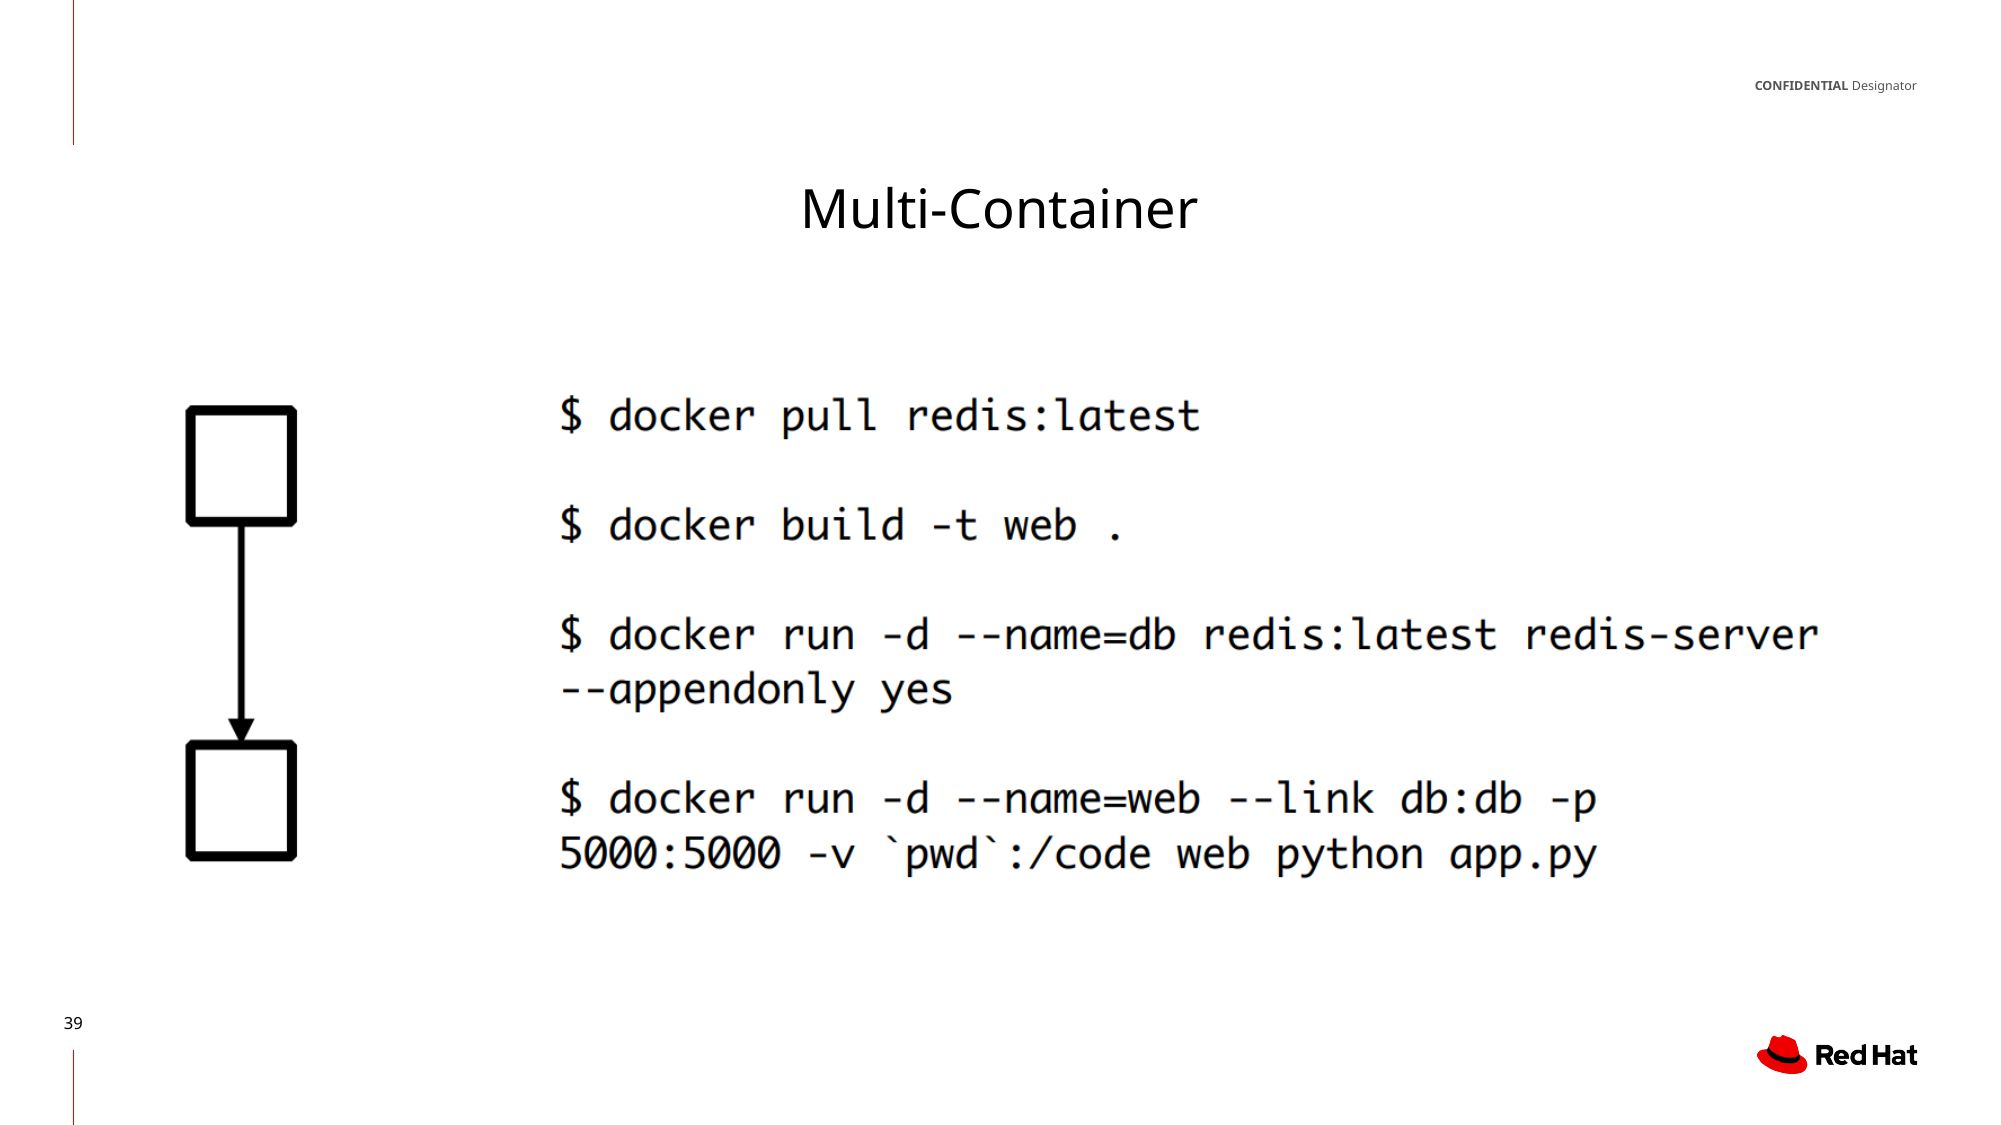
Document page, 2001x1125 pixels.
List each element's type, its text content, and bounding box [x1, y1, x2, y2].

slide_number ‹#› [13, 1012, 134, 1036]
picture [1757, 1035, 1918, 1074]
picture [118, 288, 1882, 937]
title Multi-Container [287, 155, 1713, 285]
